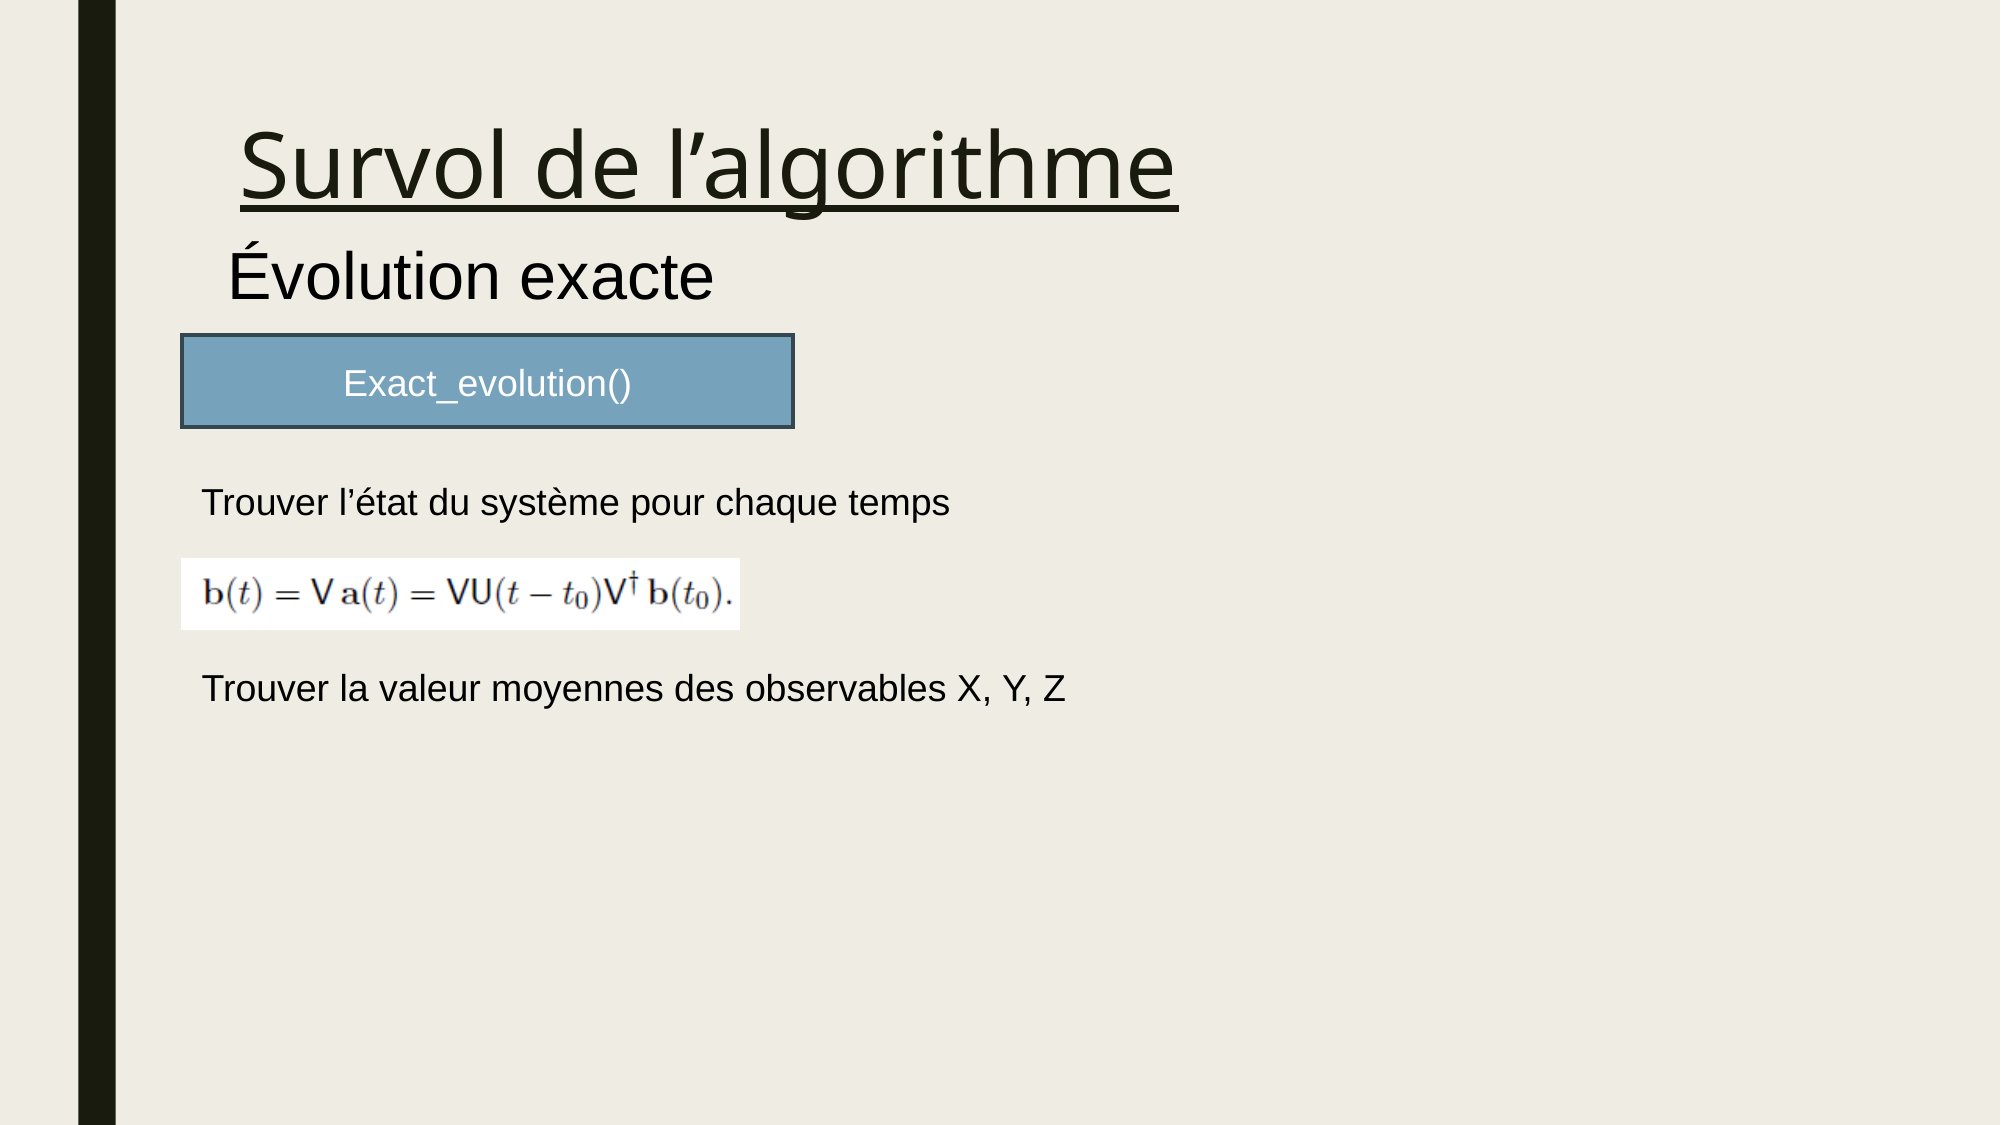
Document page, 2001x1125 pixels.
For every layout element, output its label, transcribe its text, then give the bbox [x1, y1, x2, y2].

text_box Exact_evolution() [180, 333, 795, 429]
title Survol de l’algorithme [225, 112, 1800, 357]
picture [181, 558, 740, 630]
text_box Évolution exacte [212, 234, 1788, 327]
text_box Trouver la valeur moyennes des observables X, Y, Z [186, 656, 1093, 717]
text_box Trouver l’état du système pour chaque temps [186, 470, 966, 531]
